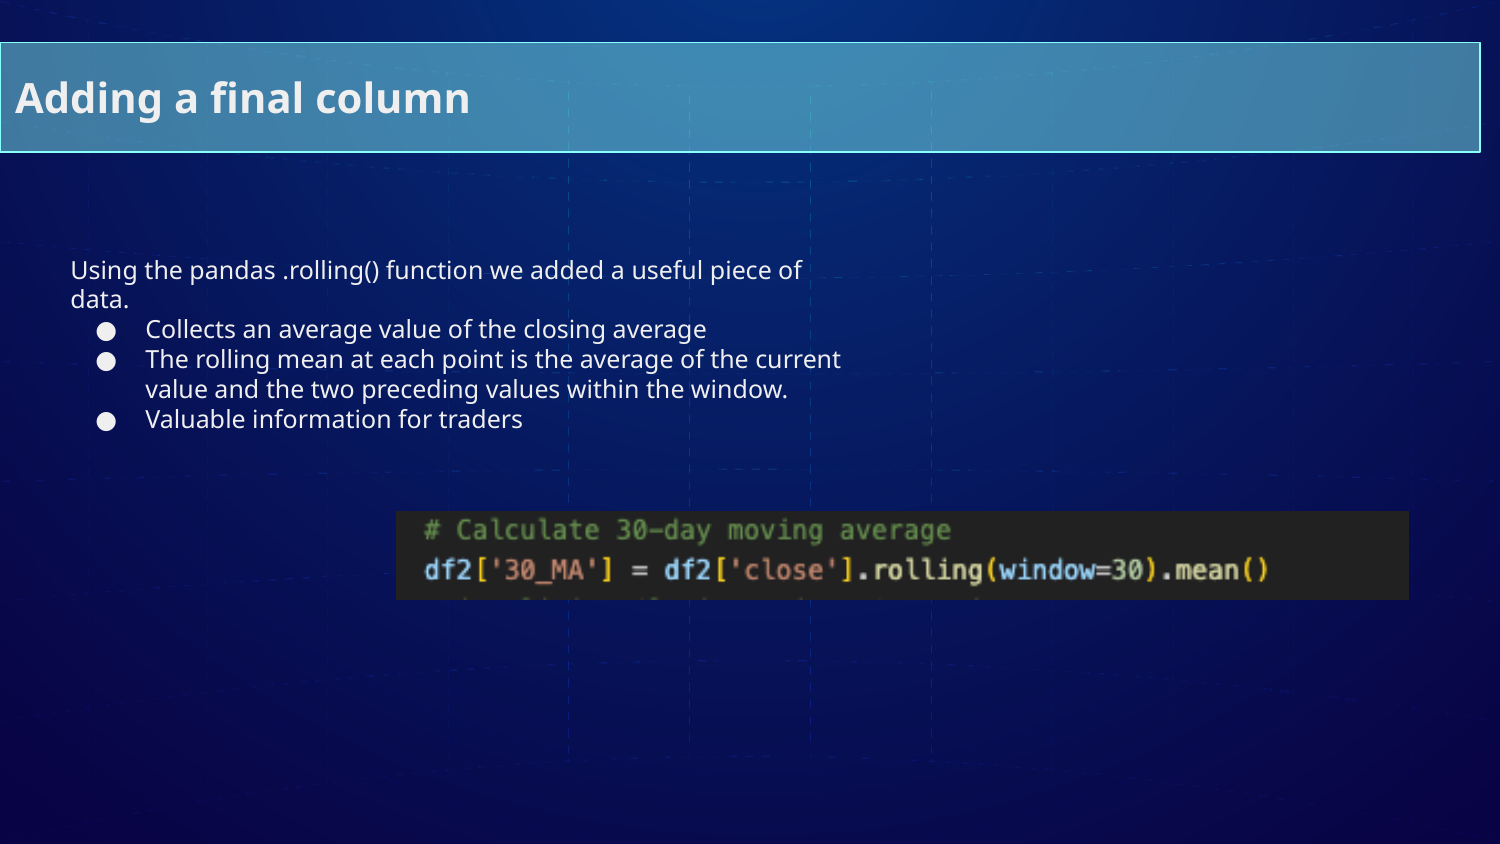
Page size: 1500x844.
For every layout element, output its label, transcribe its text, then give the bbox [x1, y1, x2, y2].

text_box Using the pandas .rolling() function we added a useful piece of data. Collects an average value of the closing average The rolling mean at each point is the average of the current value and the two preceding values within the window. Valuable information for traders [55, 239, 862, 449]
title Adding a final column [0, 42, 1481, 153]
picture [395, 511, 1409, 600]
